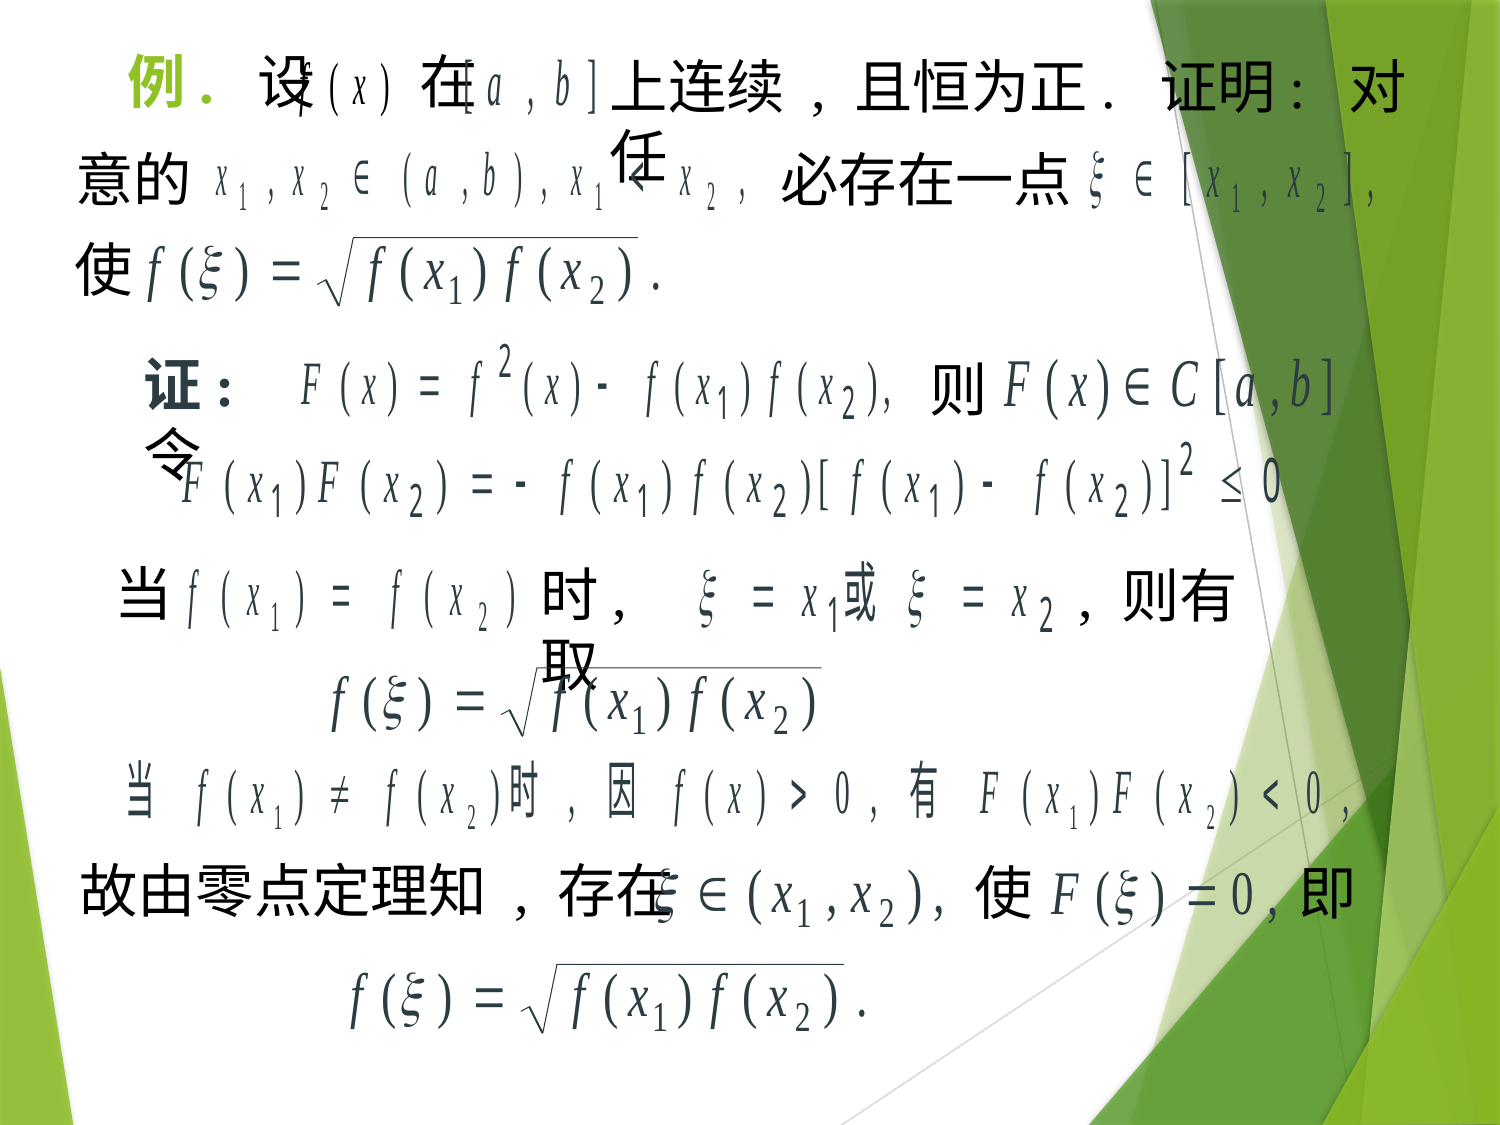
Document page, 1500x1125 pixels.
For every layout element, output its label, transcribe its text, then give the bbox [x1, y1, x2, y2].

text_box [132, 231, 664, 312]
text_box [278, 49, 409, 127]
text_box 当 [99, 549, 166, 635]
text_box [334, 958, 869, 1039]
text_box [170, 425, 1297, 526]
text_box 故由零点定理知 , 存在 [64, 847, 802, 932]
title 例. 设 在 [112, 37, 738, 136]
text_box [691, 550, 1072, 641]
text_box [128, 749, 1367, 841]
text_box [998, 352, 1338, 427]
text_box 时, 取 [525, 551, 715, 661]
text_box 即 [1283, 848, 1434, 934]
text_box 必存在一点 [766, 136, 1079, 221]
text_box 证: 令 [128, 340, 286, 496]
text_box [291, 326, 905, 424]
text_box 使 [60, 225, 198, 311]
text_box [316, 661, 826, 742]
text_box 则 [914, 345, 1064, 424]
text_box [653, 858, 951, 933]
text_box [166, 549, 533, 640]
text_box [1045, 865, 1285, 933]
text_box , 则有 [1073, 551, 1277, 637]
text_box 意的 [60, 136, 200, 221]
text_box 使 [959, 849, 1098, 934]
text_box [203, 132, 763, 218]
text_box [458, 44, 617, 130]
text_box 上连续 , 且恒为正. 证明: 对任 [738, 42, 1428, 198]
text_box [1083, 131, 1389, 221]
